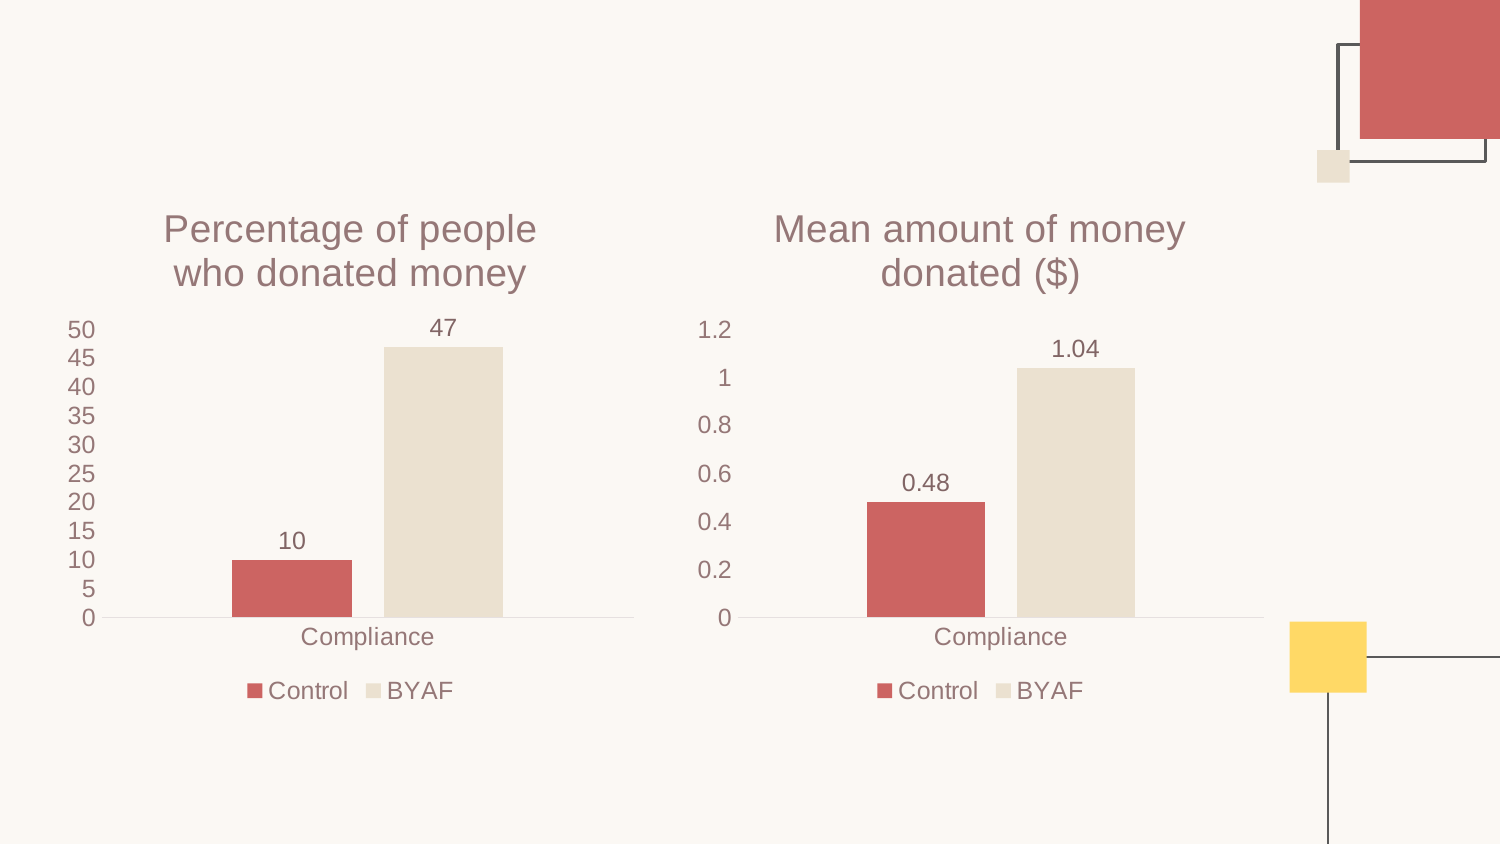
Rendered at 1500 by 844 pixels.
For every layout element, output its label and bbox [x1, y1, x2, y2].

chart [55, 175, 646, 711]
chart [685, 175, 1276, 711]
